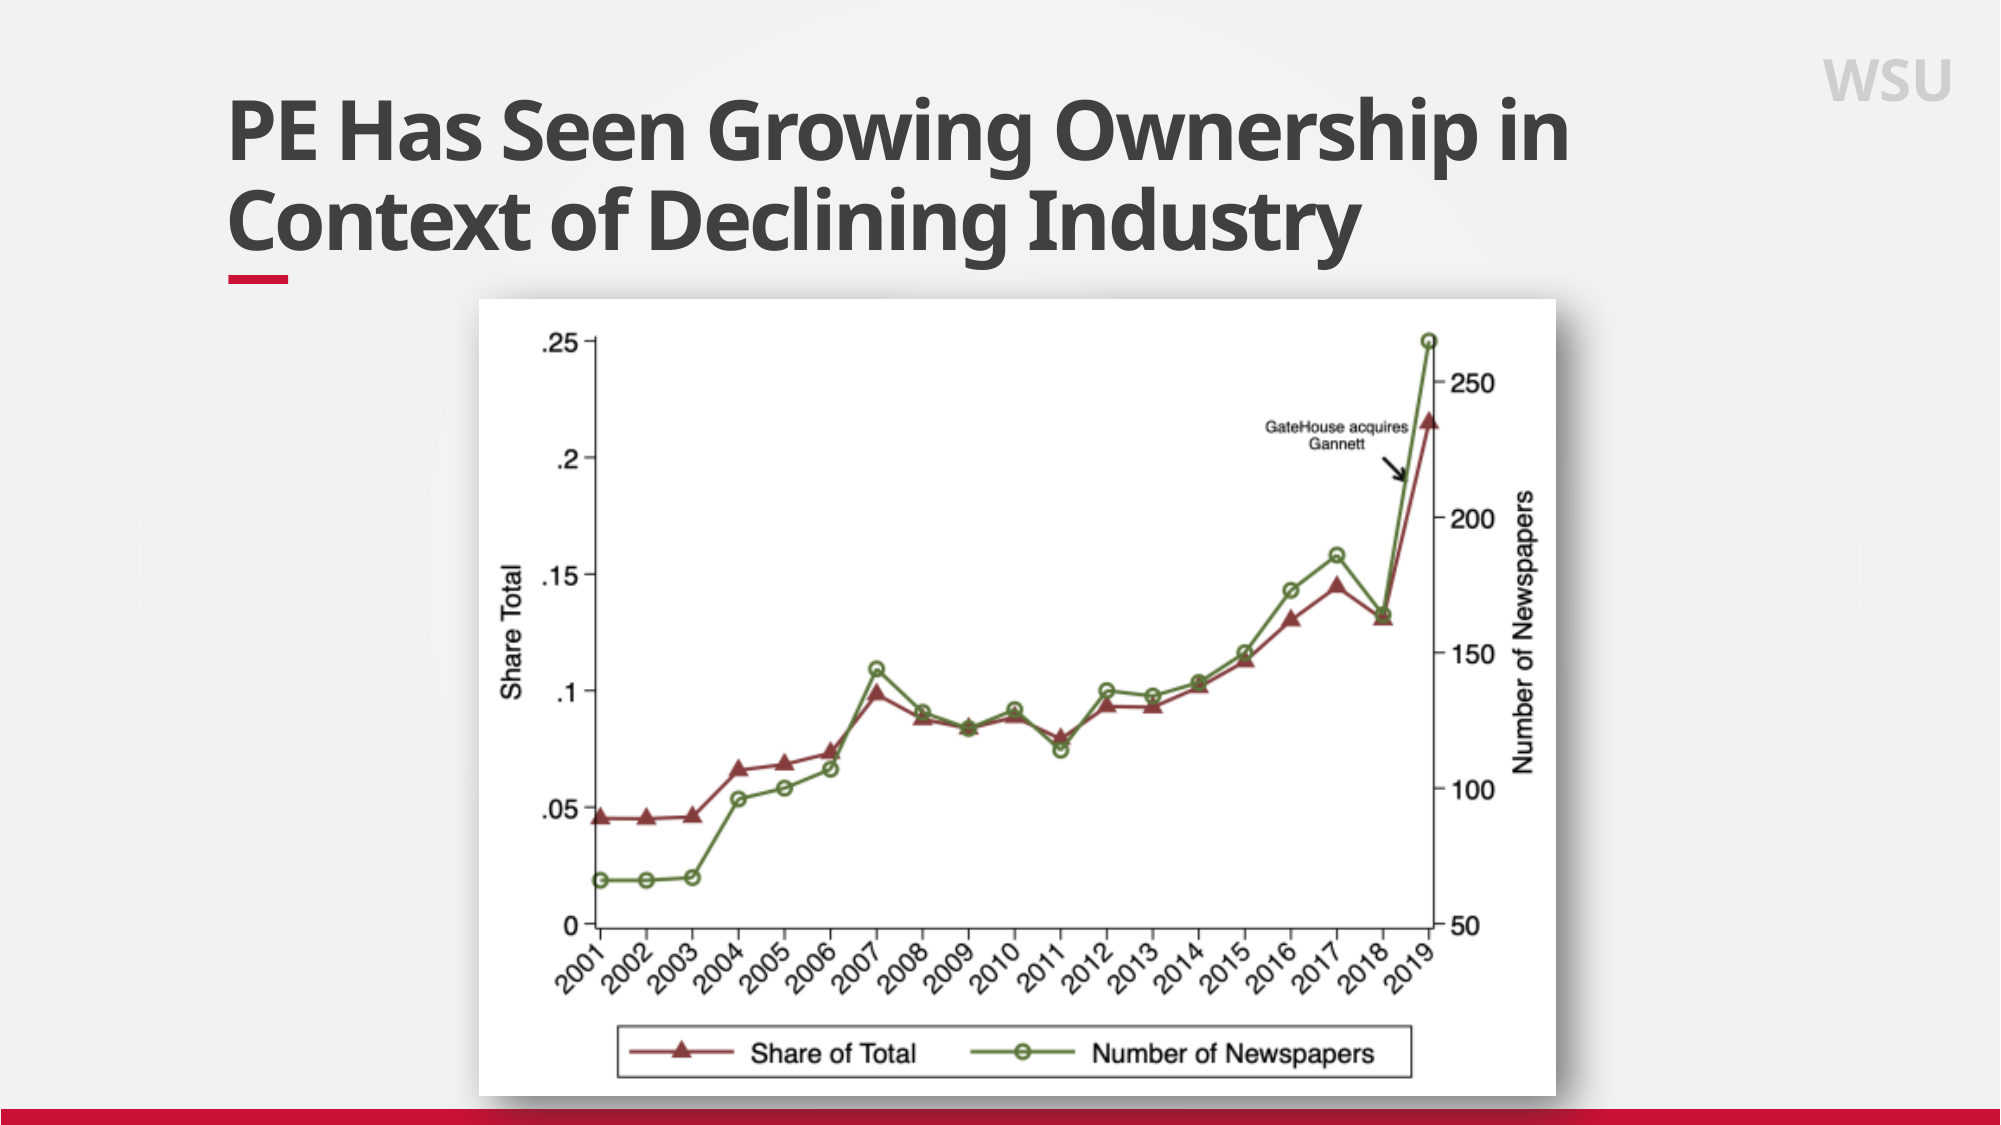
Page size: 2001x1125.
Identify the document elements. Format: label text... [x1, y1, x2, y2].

text_box [1590, 1109, 2000, 1125]
text_box [0, 1109, 477, 1125]
title PE Has Seen Growing Ownership in Context of Declining Industry [225, 69, 1809, 276]
picture [479, 299, 1556, 1096]
text_box [227, 275, 289, 284]
text_box WSU [1808, 35, 1971, 121]
